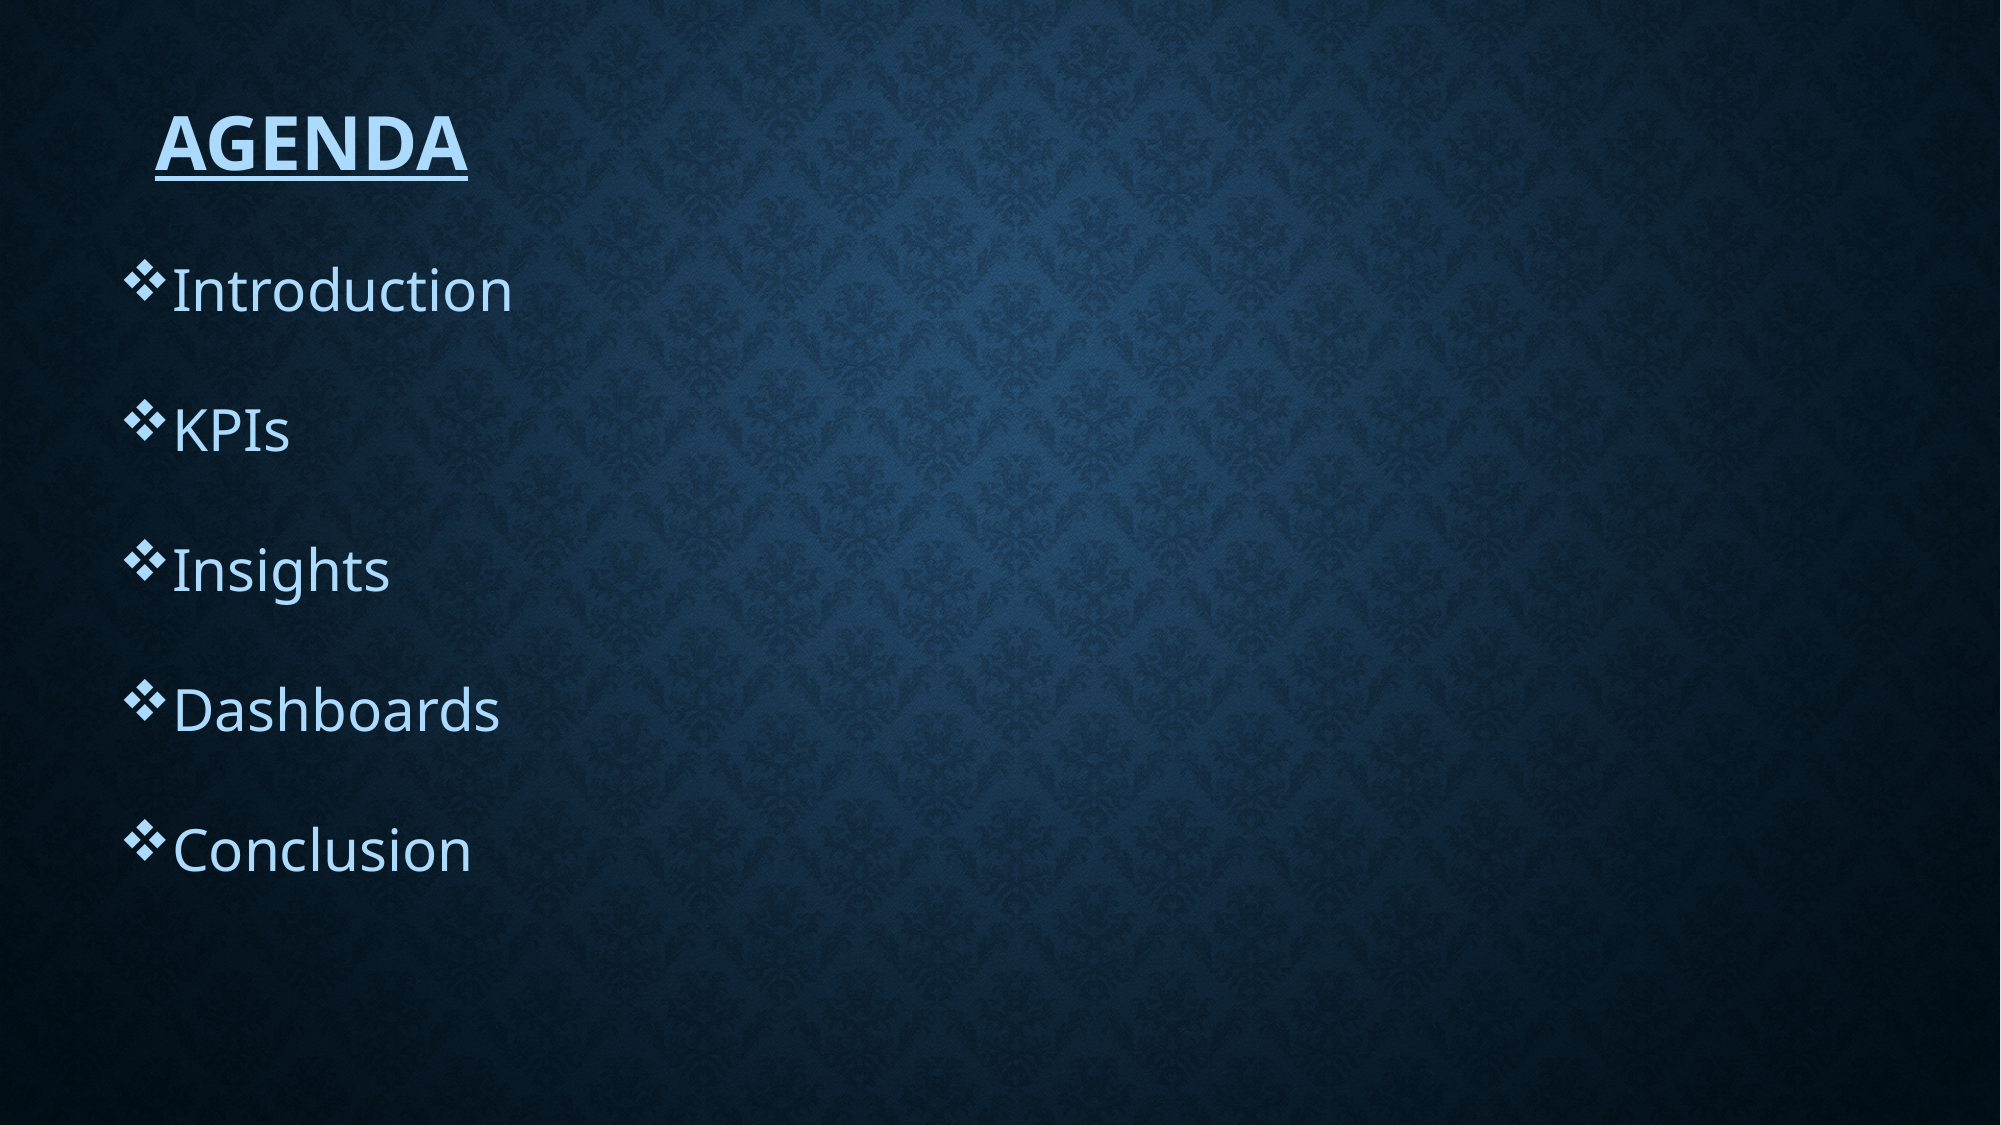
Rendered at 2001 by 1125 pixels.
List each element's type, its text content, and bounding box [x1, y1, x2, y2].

title Agenda [45, 39, 578, 194]
text_box Introduction KPIs Insights Dashboards Conclusion [104, 245, 944, 890]
